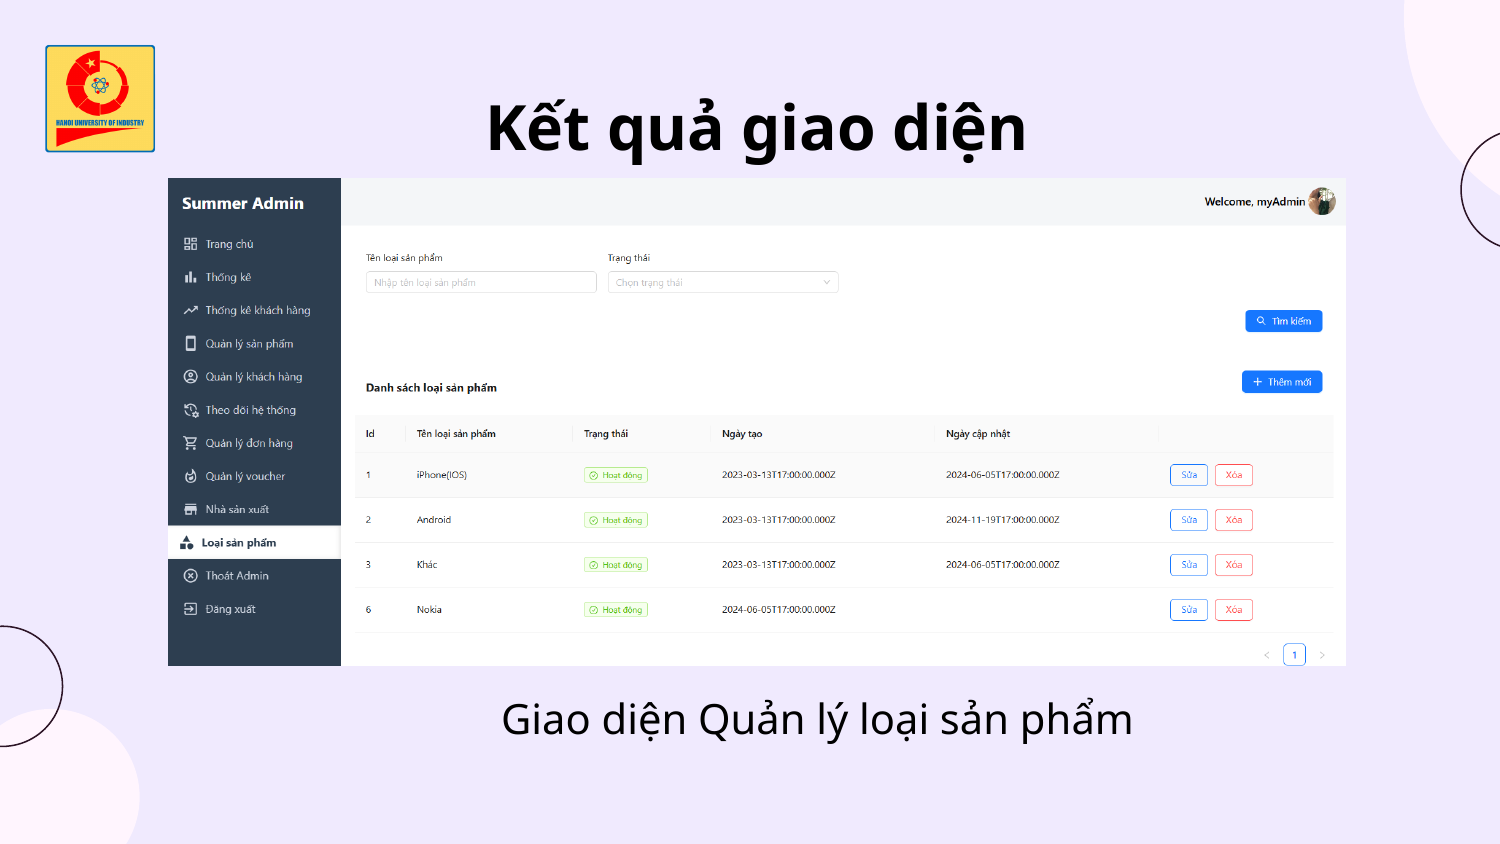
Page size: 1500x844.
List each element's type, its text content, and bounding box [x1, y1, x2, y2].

text_box Giao diện Quản lý loại sản phẩm [262, 676, 1150, 759]
picture [168, 178, 1347, 666]
title Kết quả giao diện [125, 72, 1390, 167]
picture [41, 39, 159, 158]
